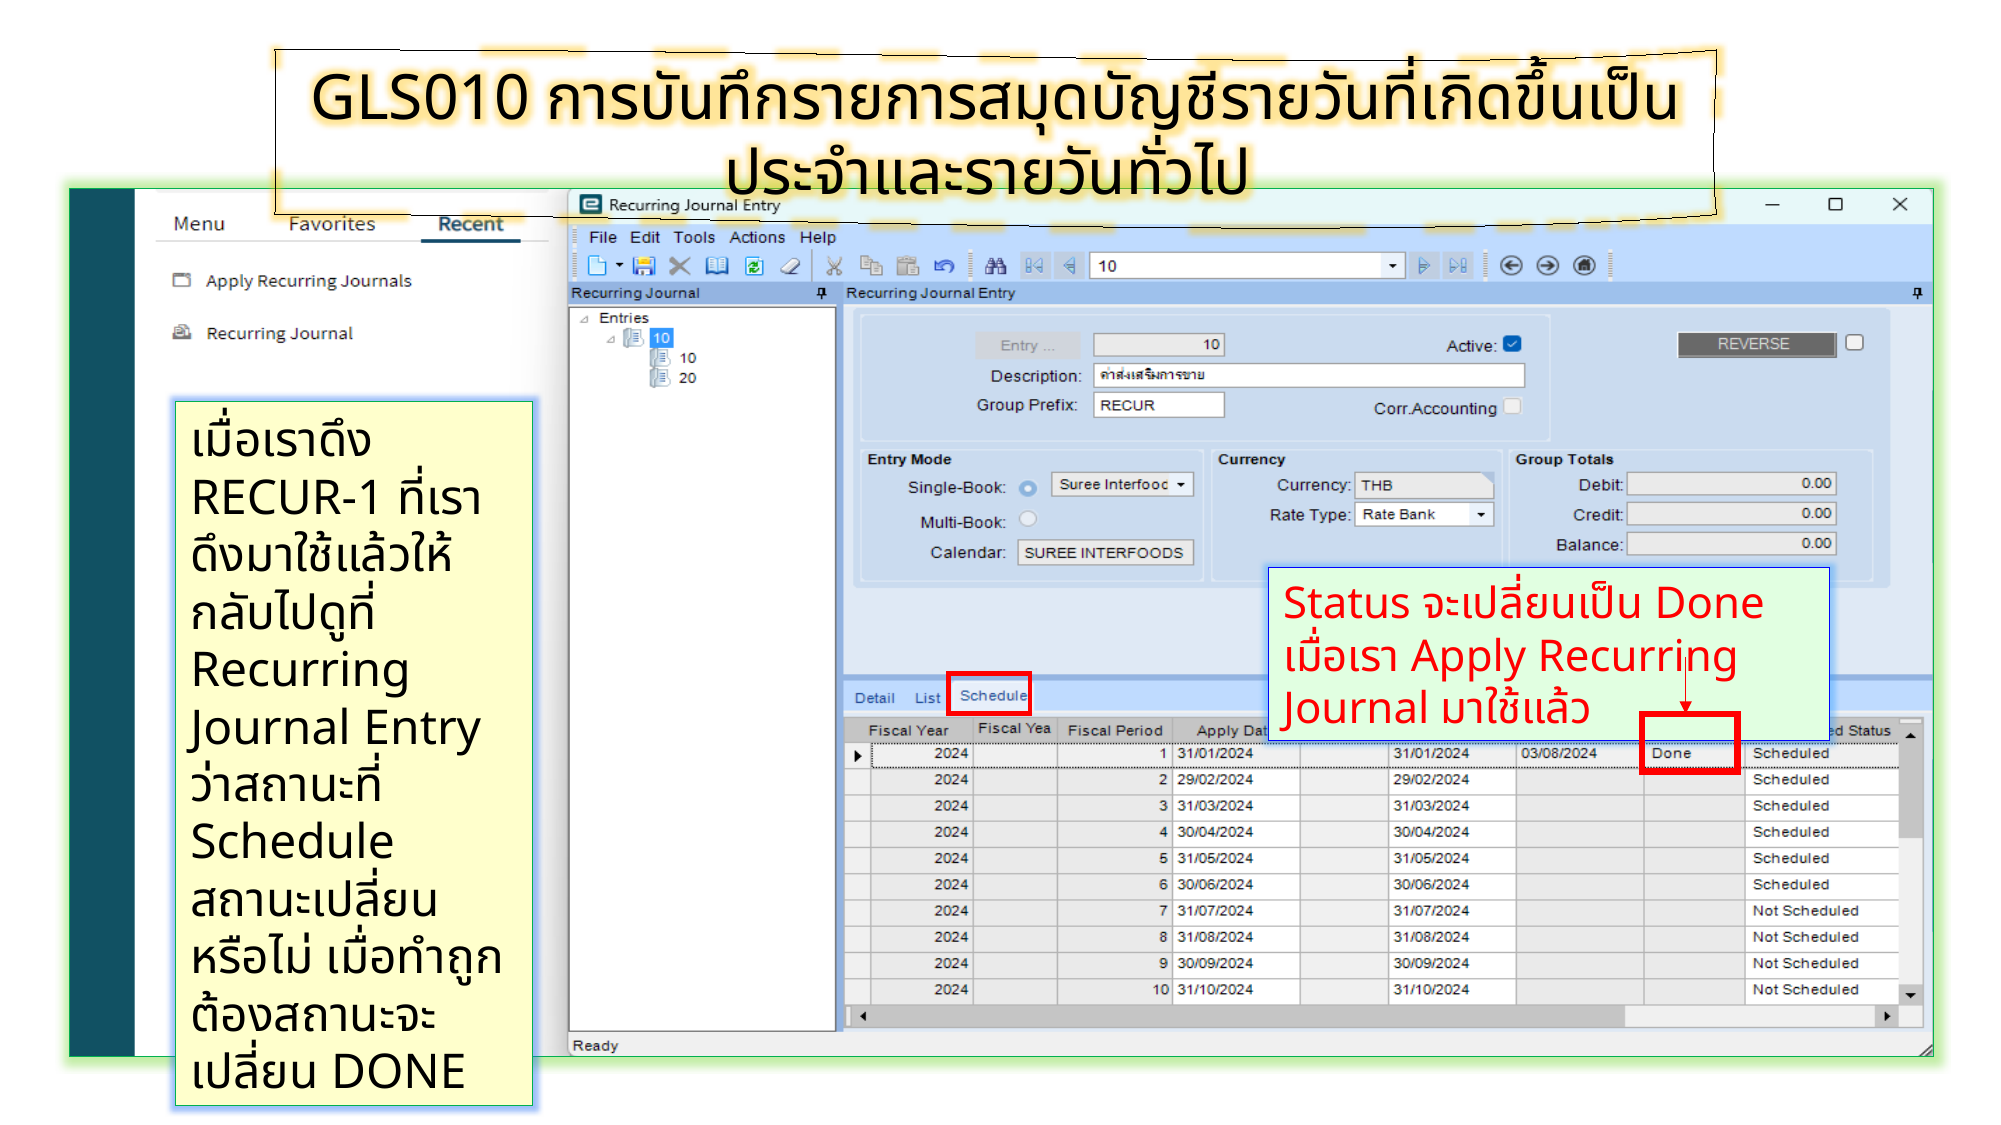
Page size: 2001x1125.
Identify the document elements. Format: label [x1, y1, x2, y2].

text_box [69, 49, 1934, 1057]
